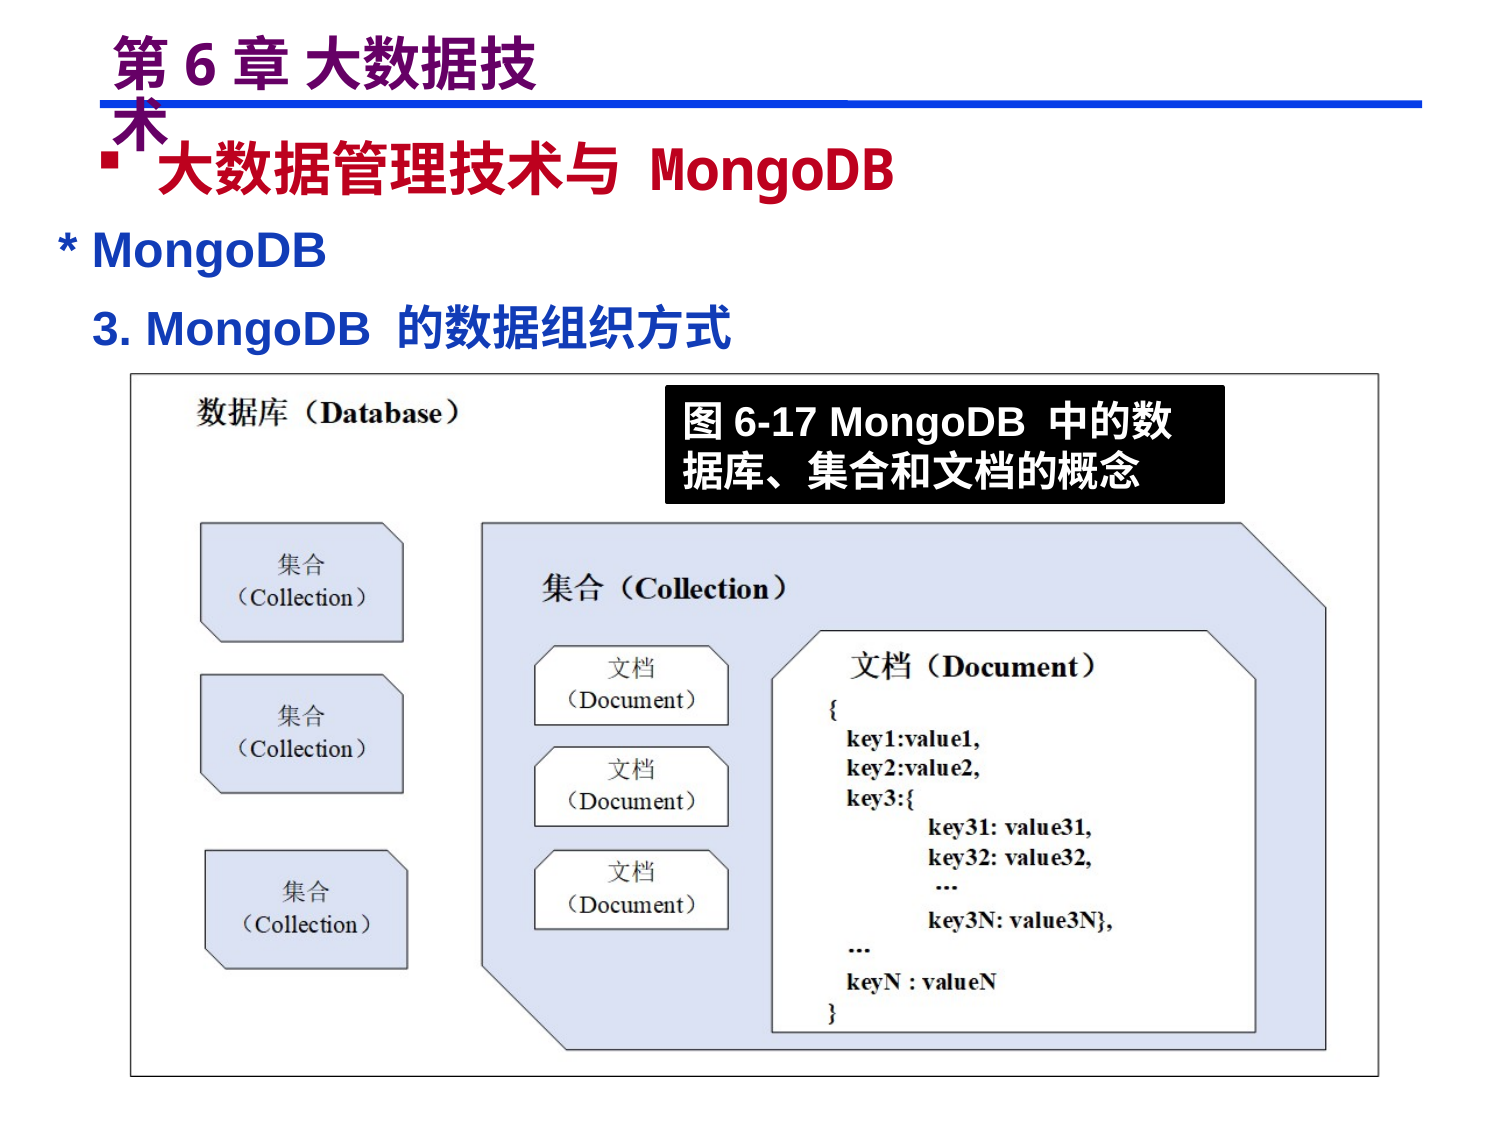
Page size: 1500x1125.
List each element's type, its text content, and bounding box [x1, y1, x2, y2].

picture [129, 373, 1380, 1078]
text_box 3. MongoDB 的数据组织方式 [24, 289, 1480, 378]
title 第6章 大数据技术 [100, 32, 593, 125]
text_box 大数据管理技术与 MongoDB [81, 125, 942, 207]
text_box * MongoDB [15, 210, 1173, 277]
